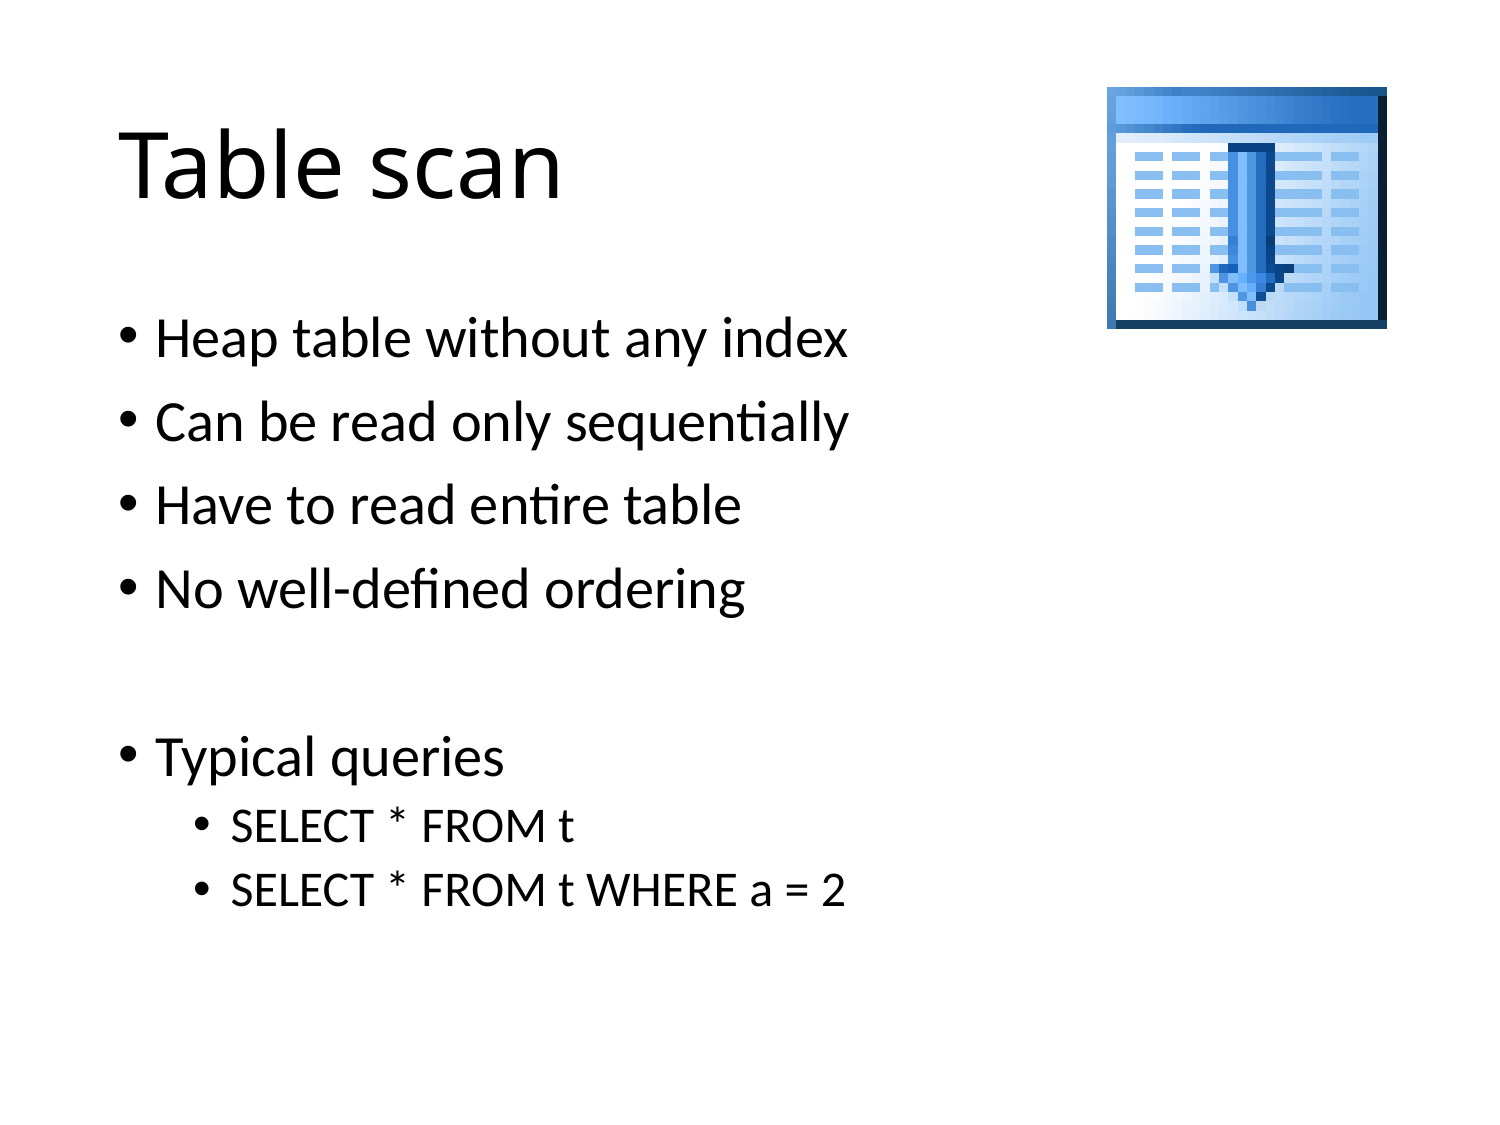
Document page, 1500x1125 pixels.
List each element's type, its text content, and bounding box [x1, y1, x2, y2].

title Table scan [103, 59, 1098, 278]
picture [1098, 59, 1397, 358]
list Heap table without any index Can be read only sequentially Have to read entire table No well-defined ordering Typical queries SELECT * FROM t SELECT * FROM t WHERE a = 2 [103, 299, 1397, 1014]
